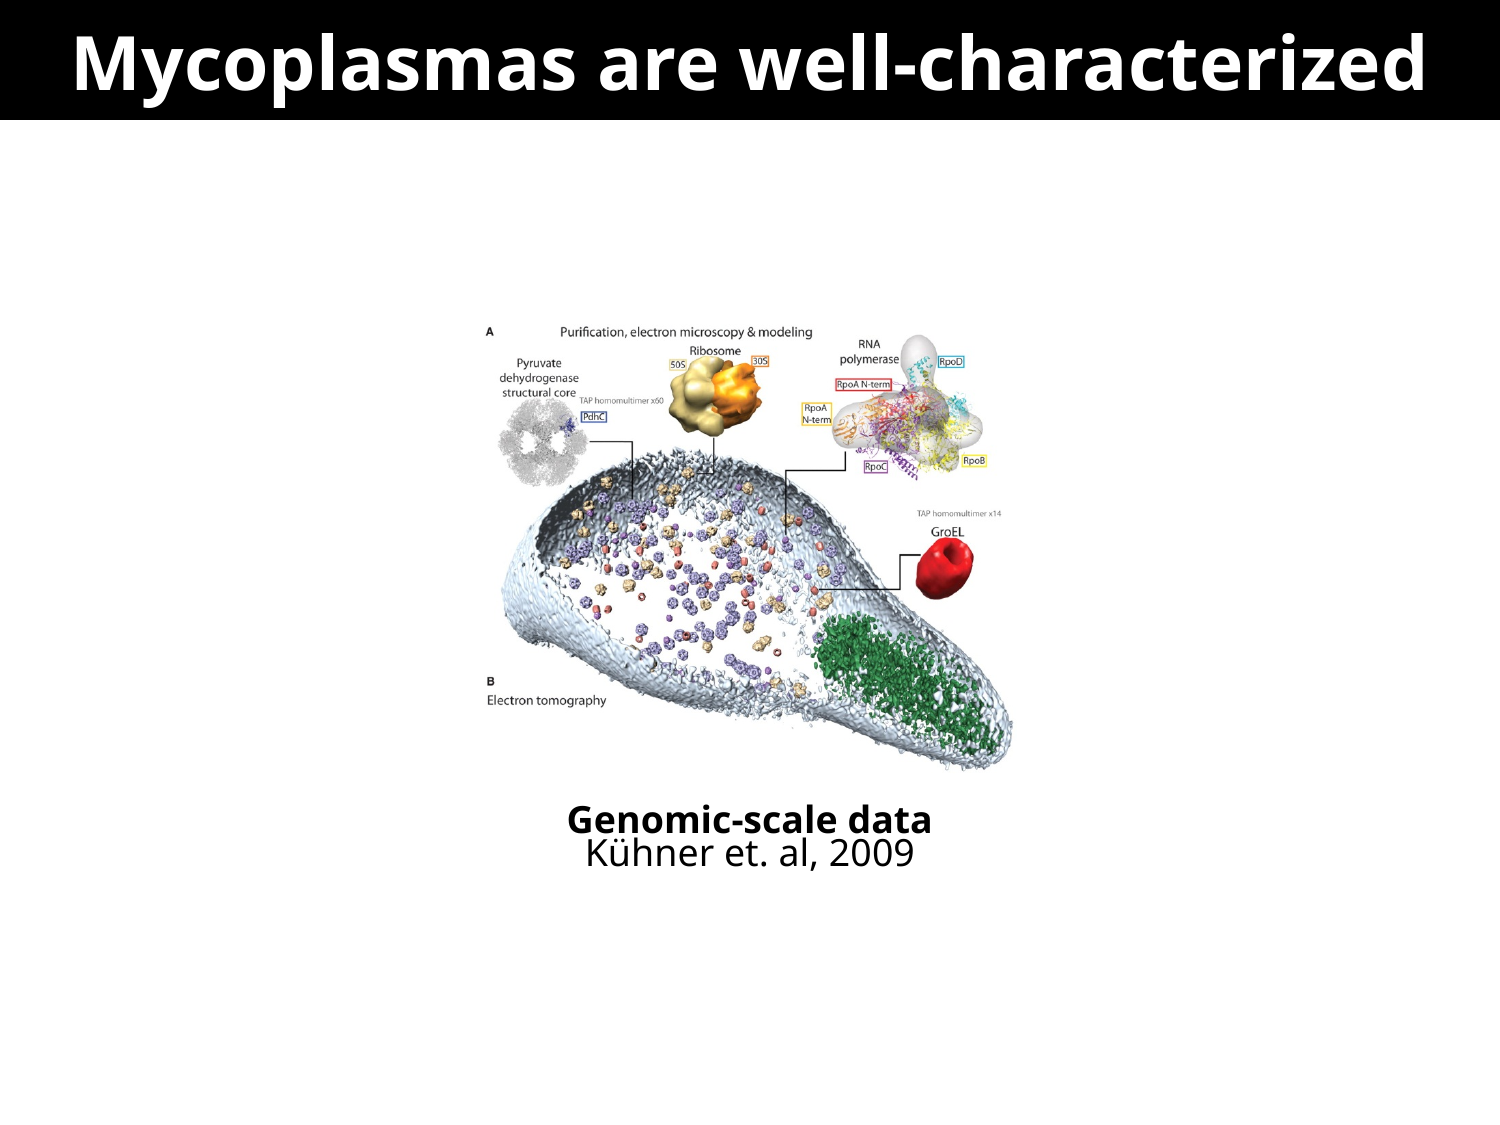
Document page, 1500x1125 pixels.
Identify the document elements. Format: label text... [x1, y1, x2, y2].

title Mycoplasmas are well-characterized [0, 0, 1500, 120]
text_box Genomic-scale data Kühner et. al, 2009 [551, 799, 949, 882]
picture [482, 324, 1018, 776]
